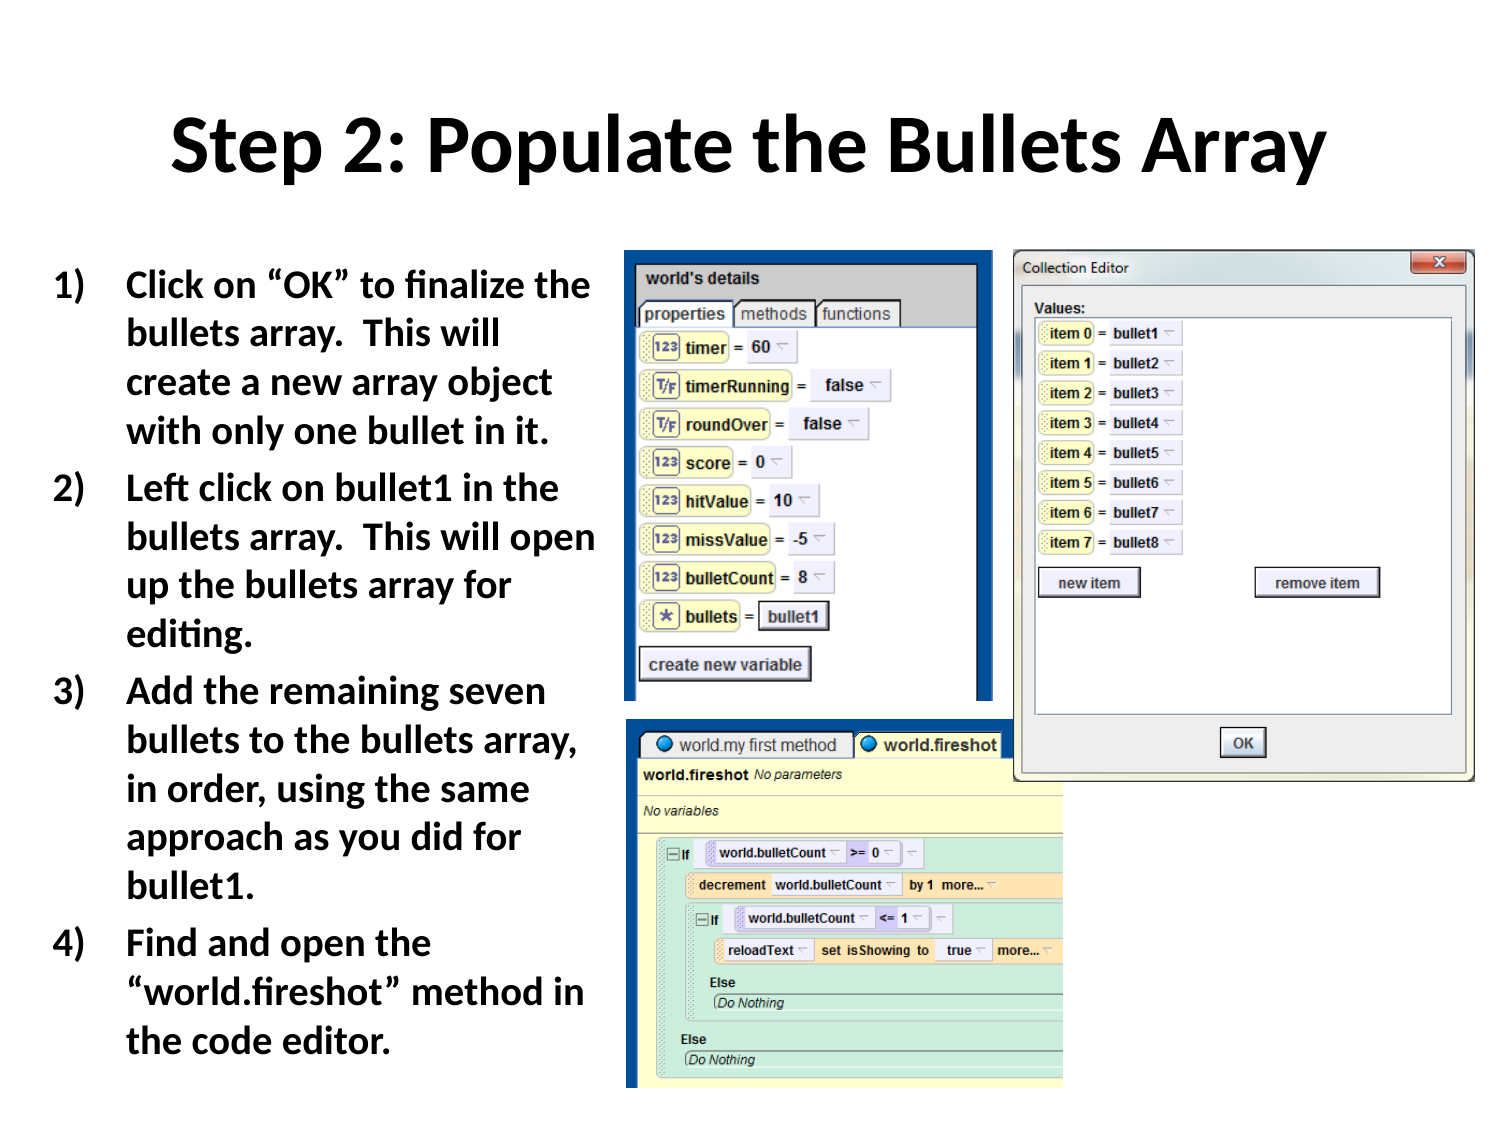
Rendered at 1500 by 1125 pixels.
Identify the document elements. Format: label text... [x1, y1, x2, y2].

picture [624, 250, 994, 701]
list Click on “OK” to finalize the bullets array. This will create a new array object with only one bullet in it. Left click on bullet1 in the bullets array. This will open up the bullets array for editing. Add the remaining seven bullets to the bullets array, in order, using the same approach as you did for bullet1. Find and open the “world.fireshot” method in the code editor. [37, 249, 625, 1091]
title Step 2: Populate the Bullets Array [75, 45, 1425, 233]
picture [626, 248, 1476, 1088]
